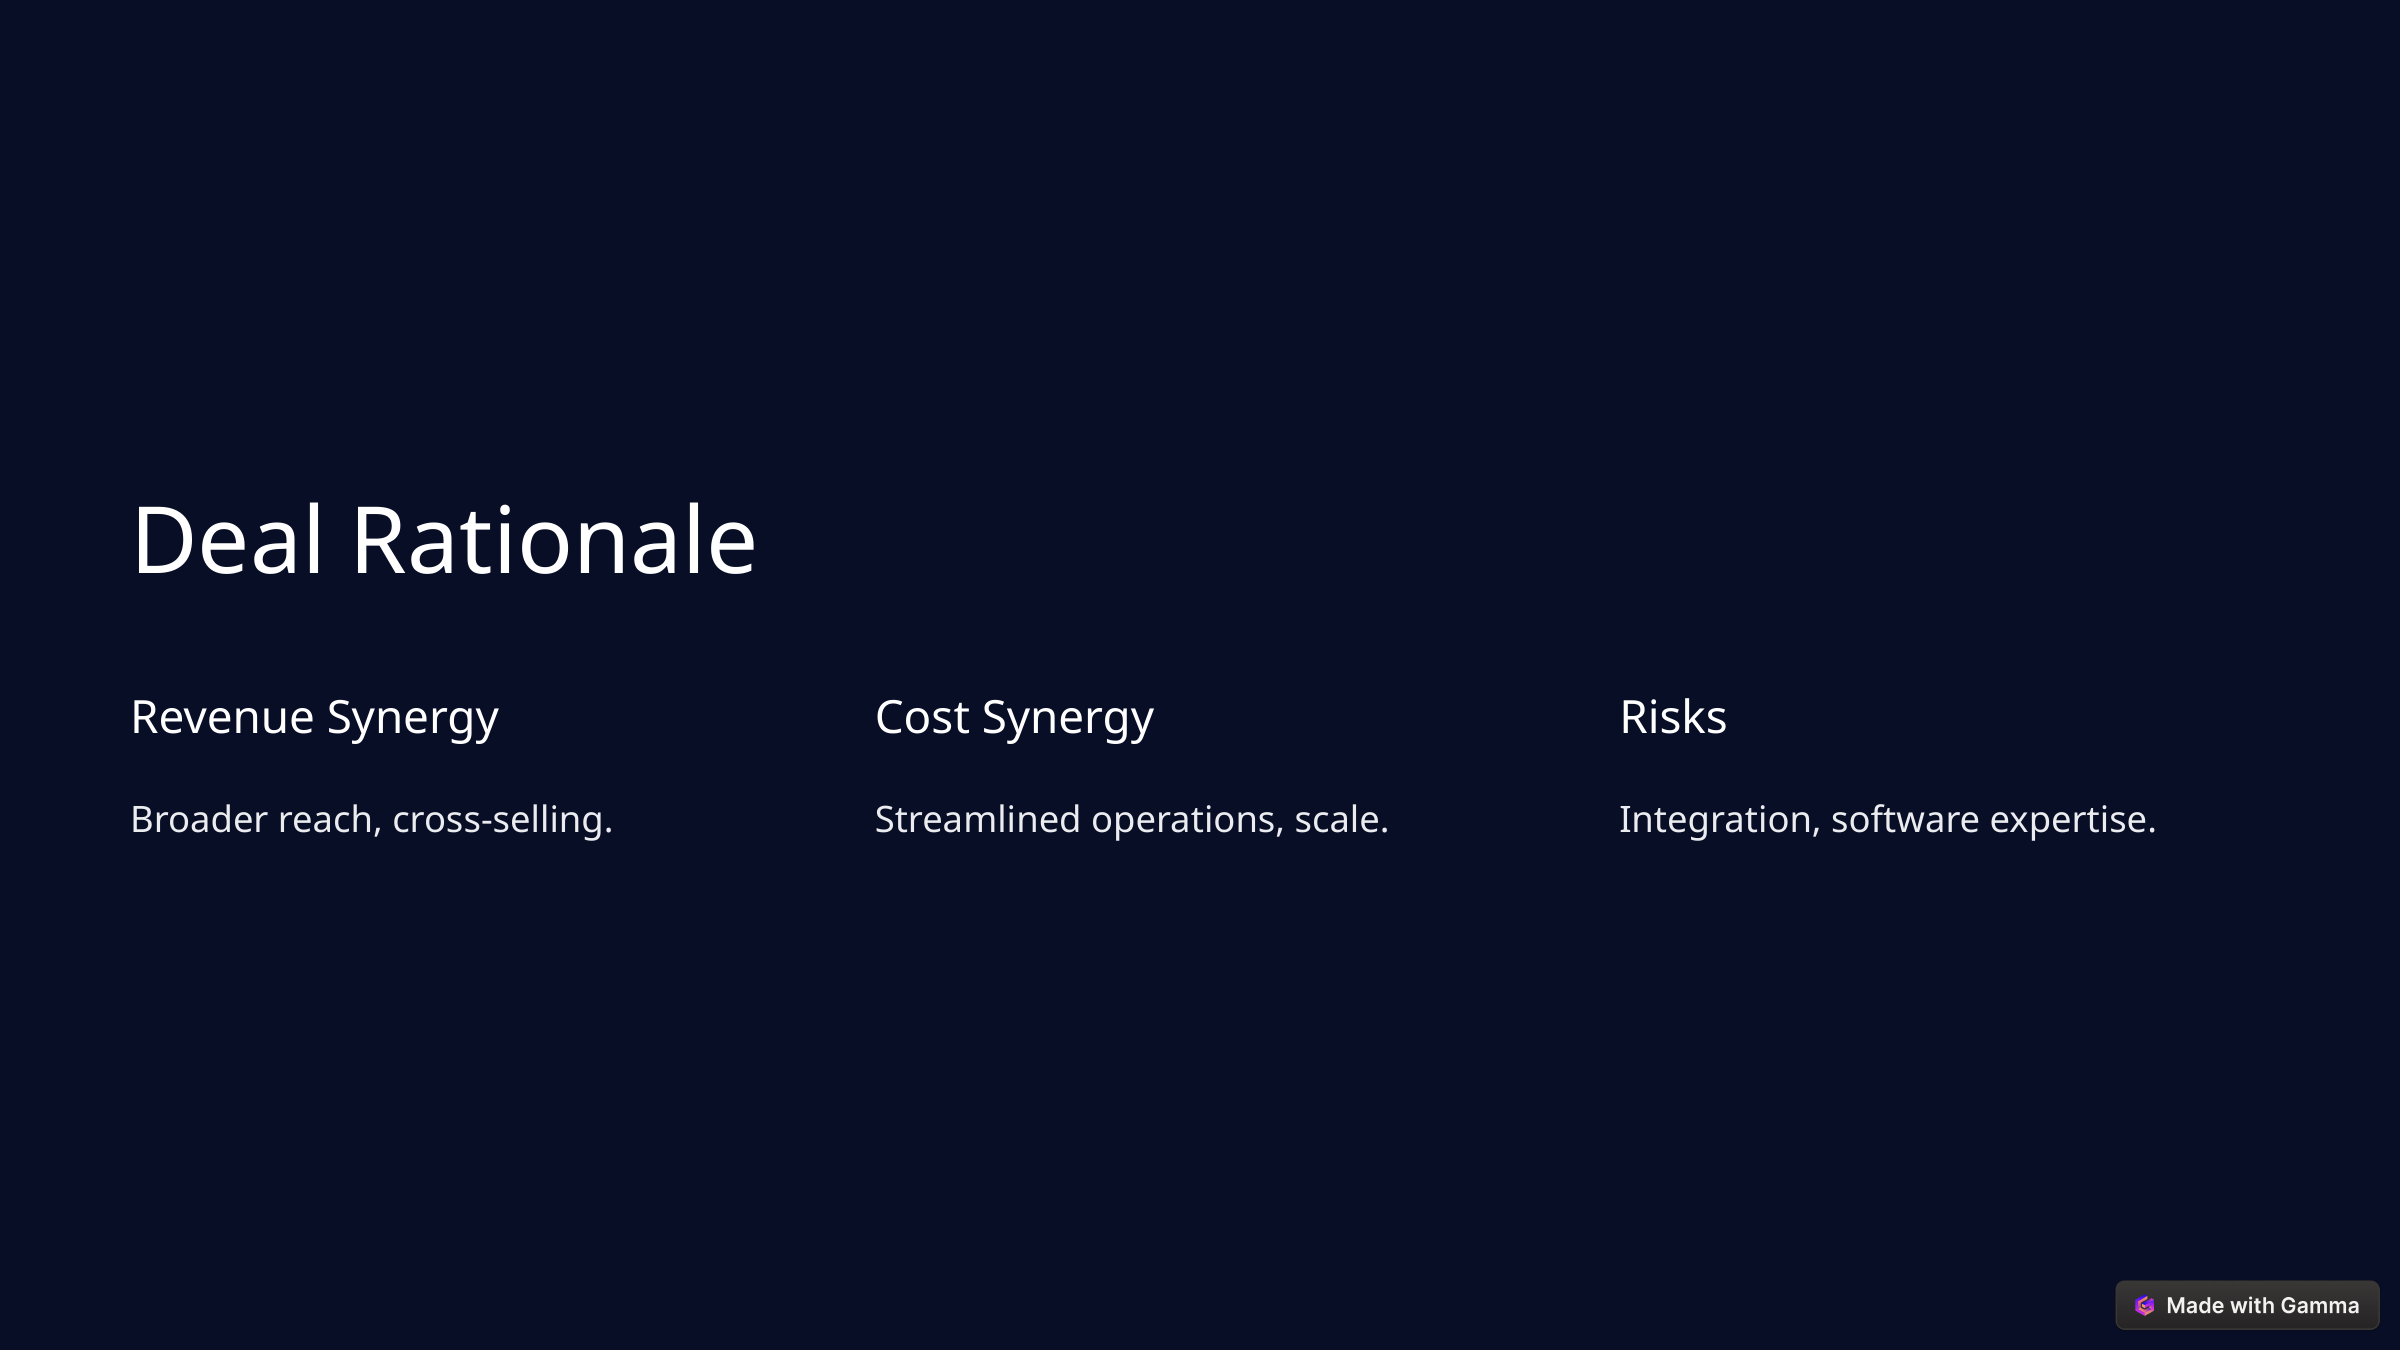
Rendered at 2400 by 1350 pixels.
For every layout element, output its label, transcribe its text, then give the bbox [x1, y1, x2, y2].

picture [2106, 1271, 2389, 1339]
text_box Risks [1619, 685, 2085, 744]
text_box Broader reach, cross-selling. [130, 780, 783, 841]
text_box Integration, software expertise. [1619, 780, 2272, 841]
text_box Deal Rationale [130, 476, 1061, 593]
text_box Streamlined operations, scale. [874, 780, 1528, 841]
text_box Revenue Synergy [130, 685, 596, 744]
text_box Cost Synergy [874, 685, 1340, 744]
